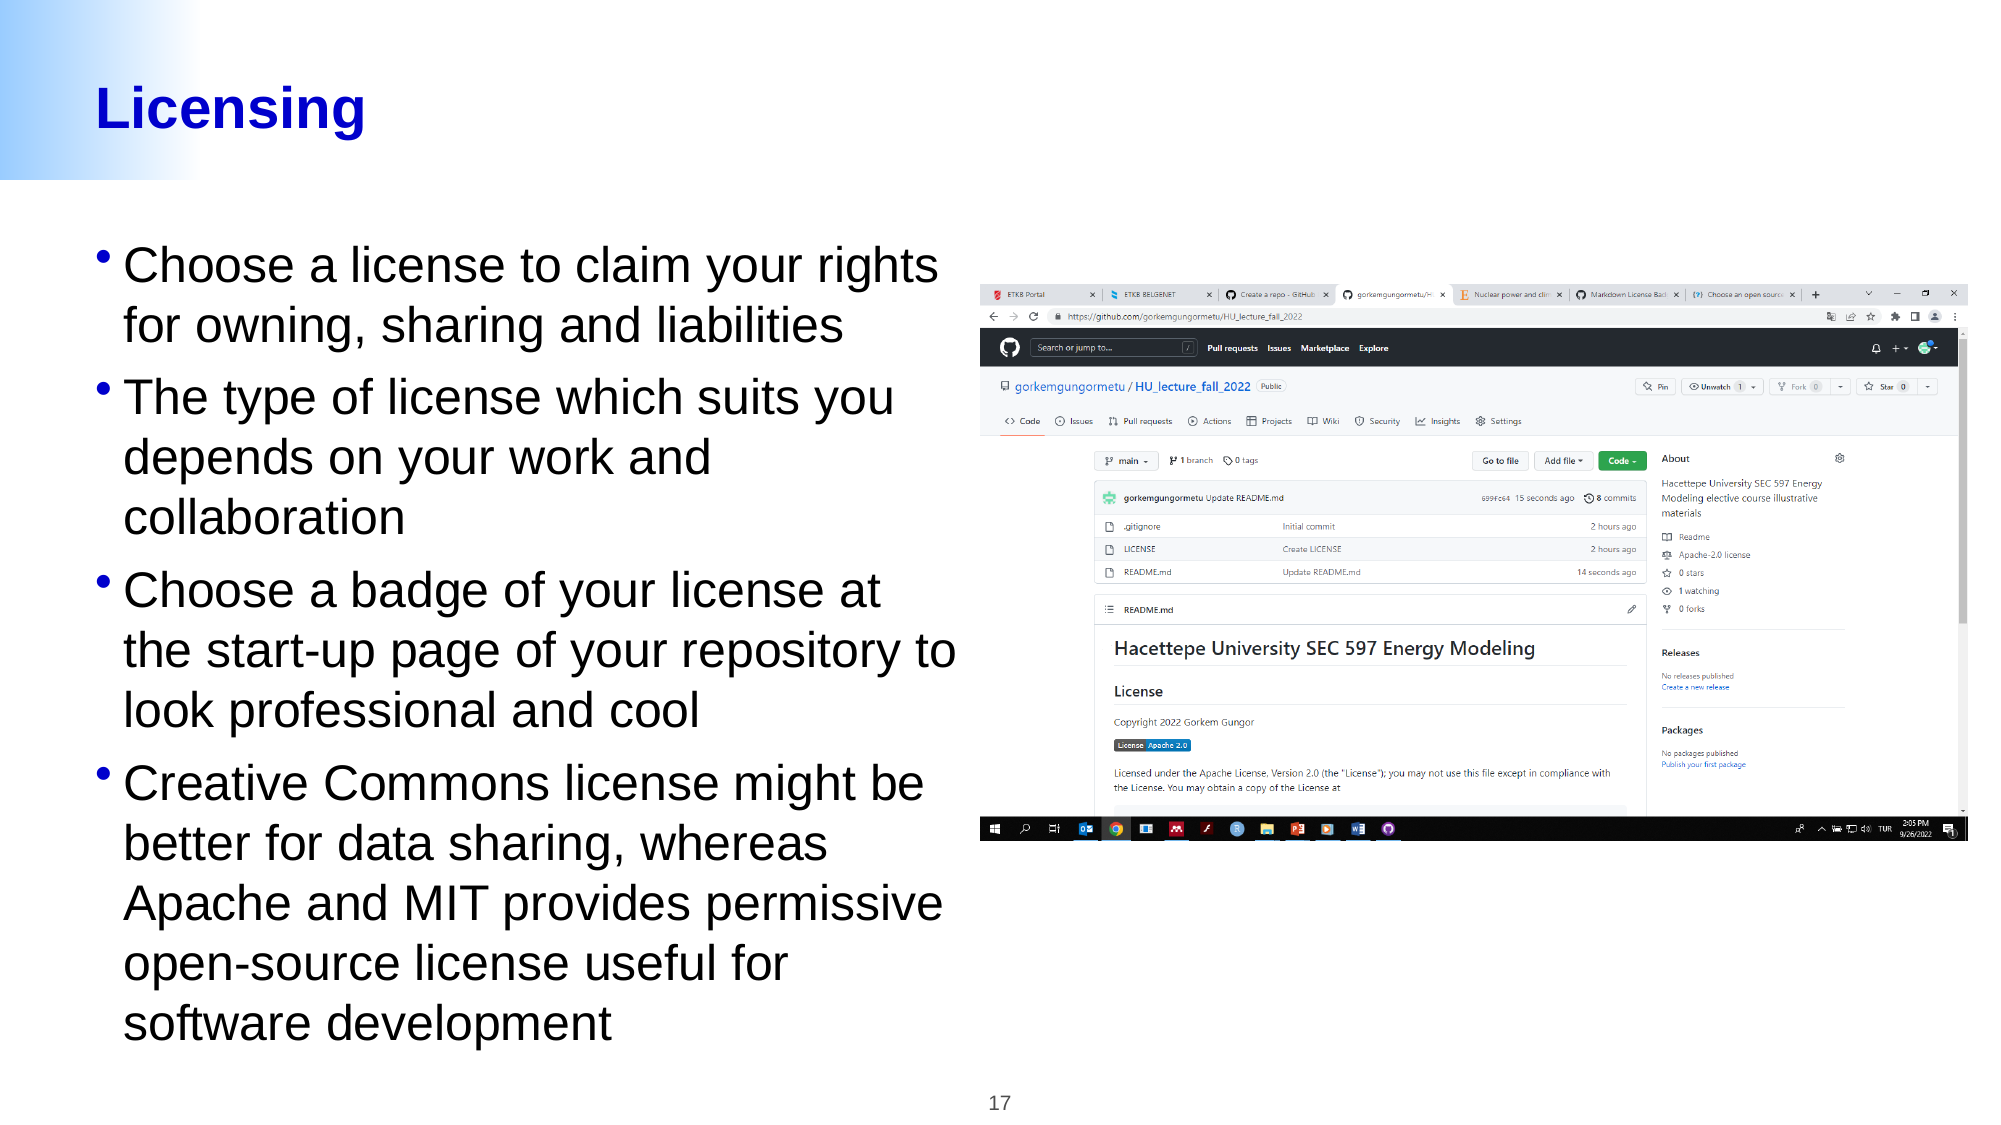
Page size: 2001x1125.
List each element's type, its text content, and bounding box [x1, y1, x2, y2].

list Choose a license to claim your rights for owning, sharing and liabilities The type of license which suits you depends on your work and collaboration Choose a badge of your license at the start-up page of your repository to look professional and cool Creative Commons license might be better for data sharing, whereas Apache and MIT provides permissive open-source license useful for software development [79, 224, 981, 1035]
title Licensing [79, 29, 1921, 181]
picture [979, 284, 1968, 841]
